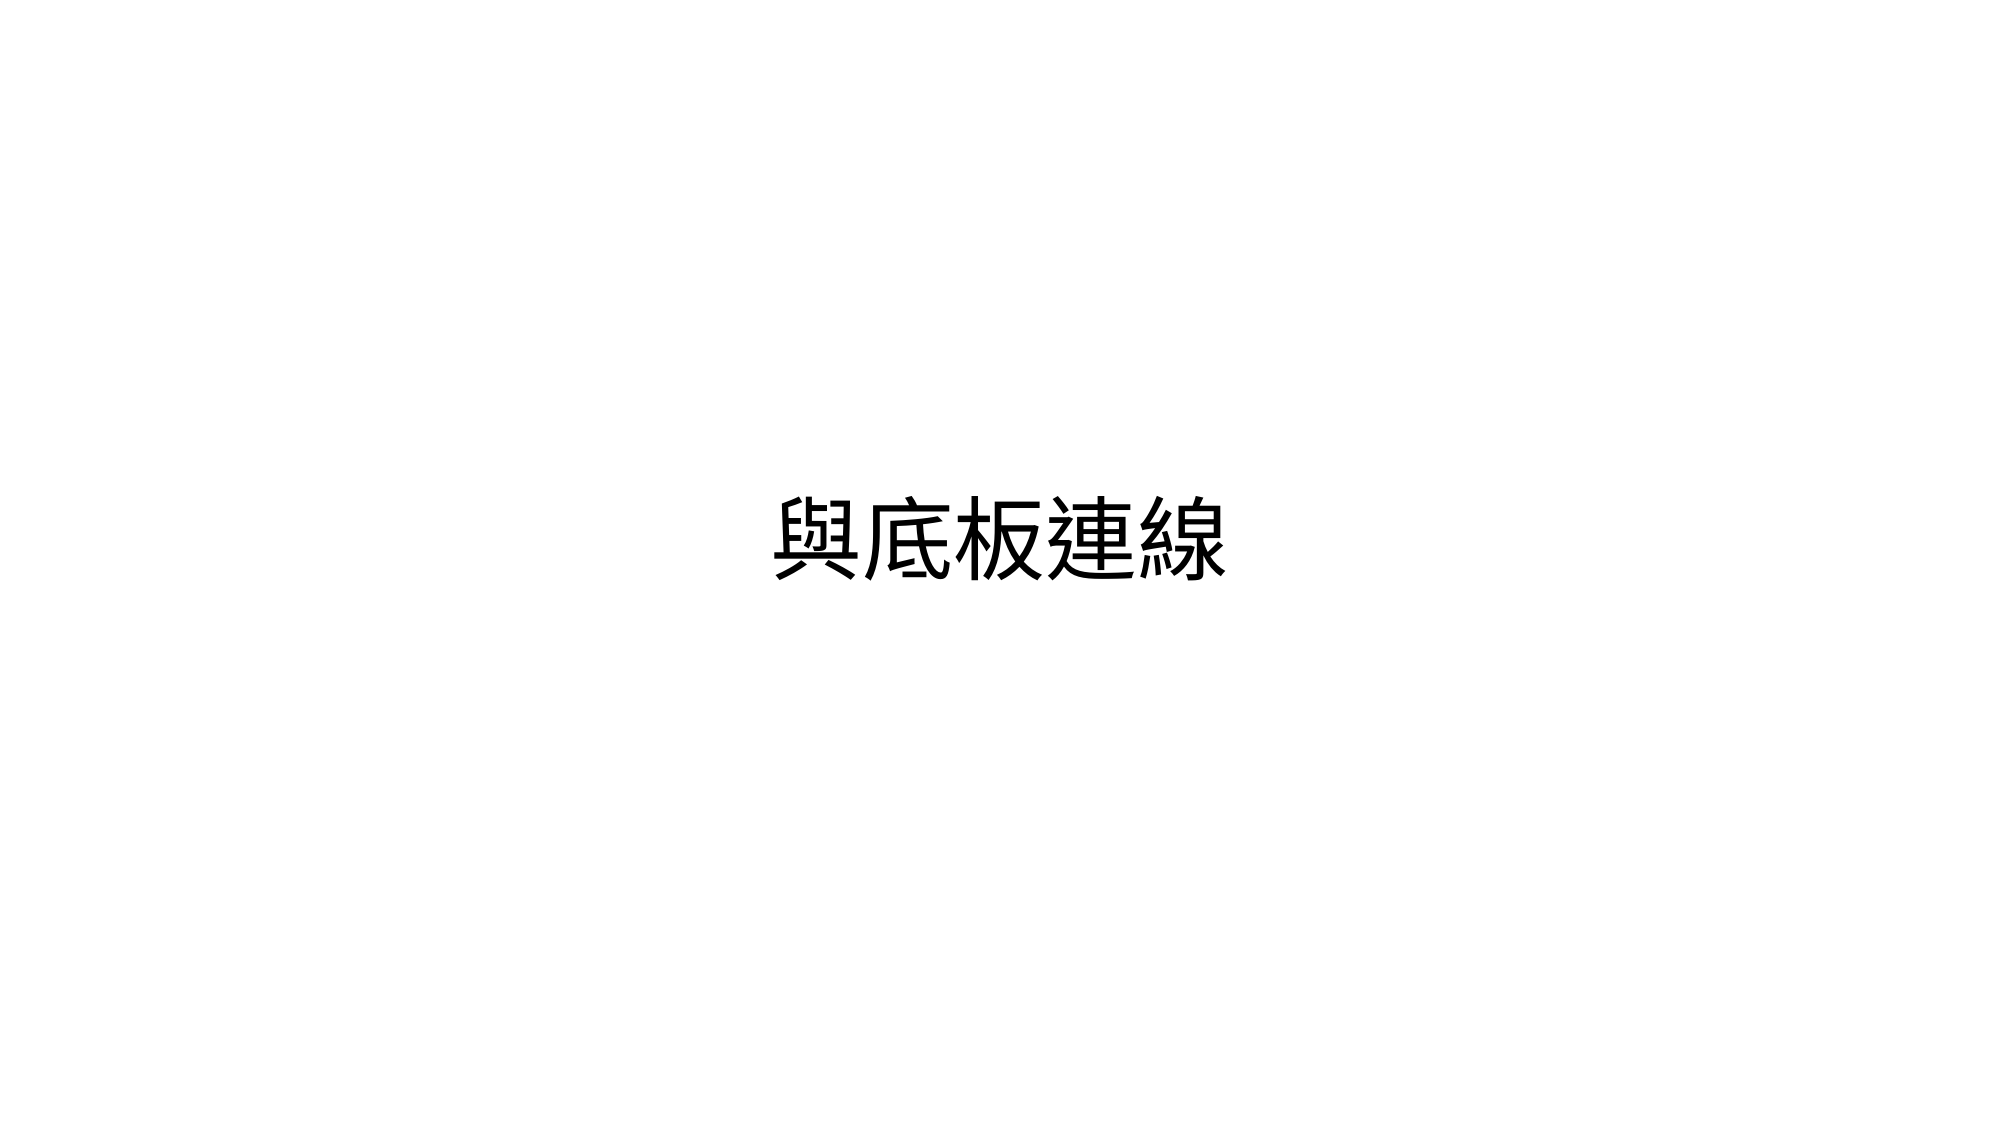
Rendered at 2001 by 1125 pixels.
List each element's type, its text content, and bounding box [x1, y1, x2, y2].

title 與底板連線 [137, 434, 1863, 653]
